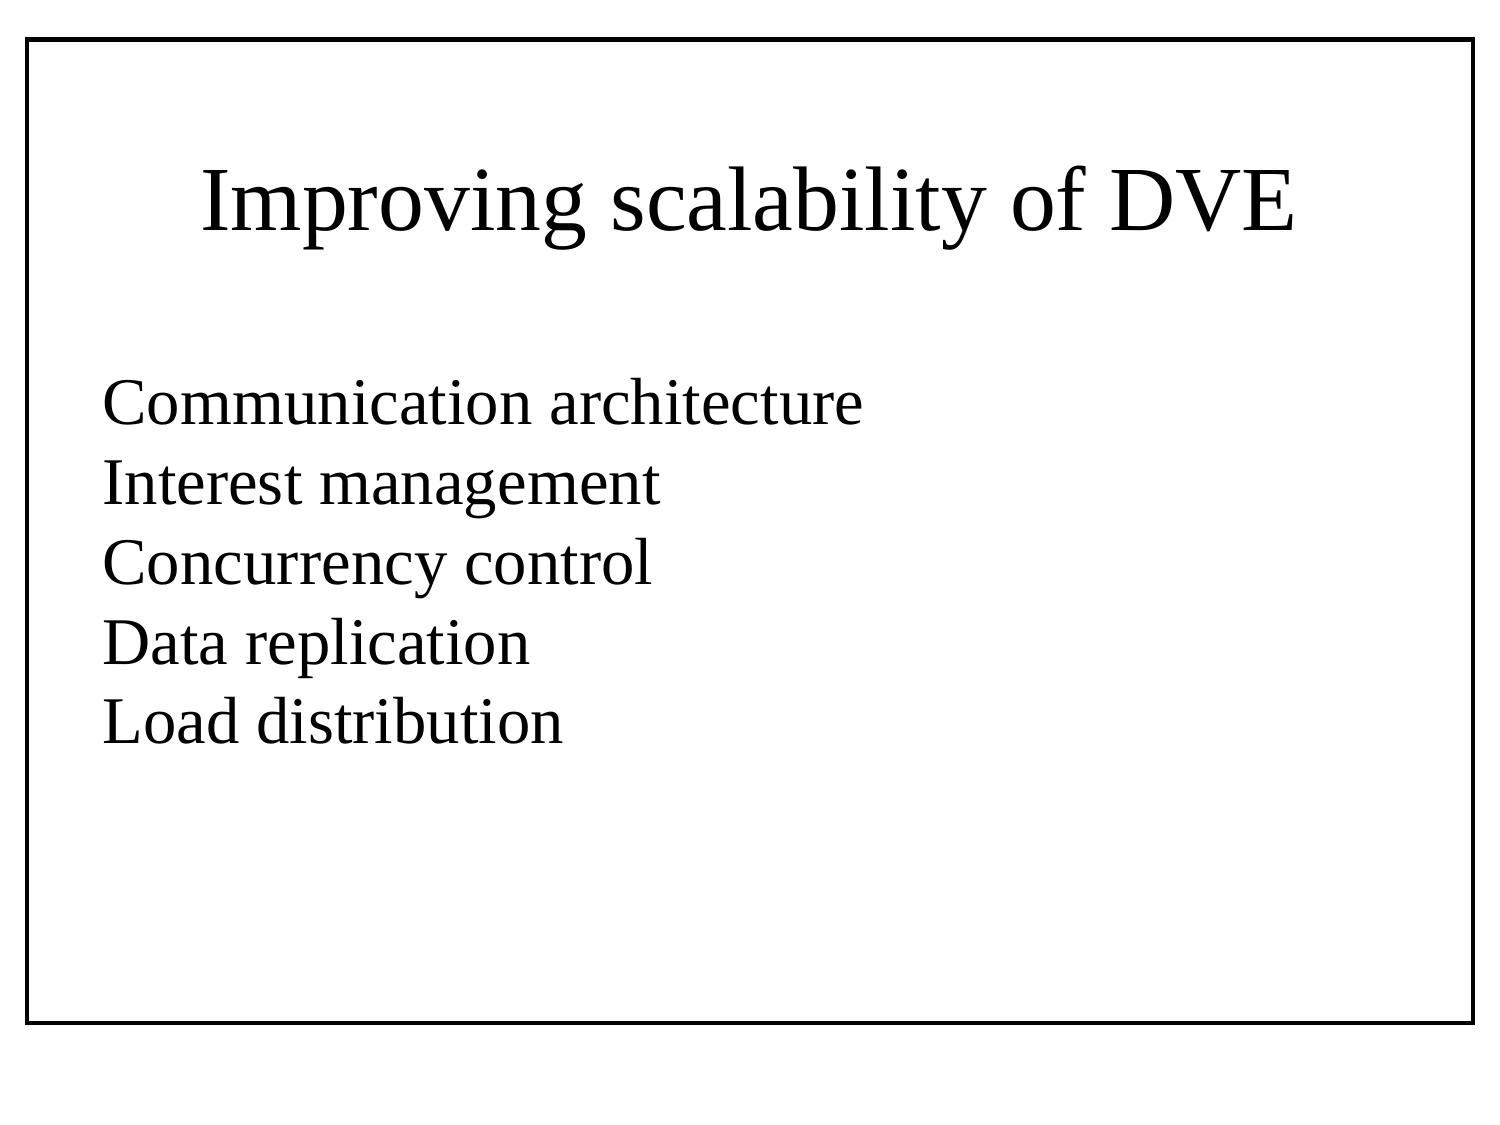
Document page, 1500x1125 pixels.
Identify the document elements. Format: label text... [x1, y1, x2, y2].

text_box Communication architecture Interest management Concurrency control Data replication Load distribution [87, 350, 1425, 830]
title Improving scalability of DVE [112, 99, 1388, 288]
